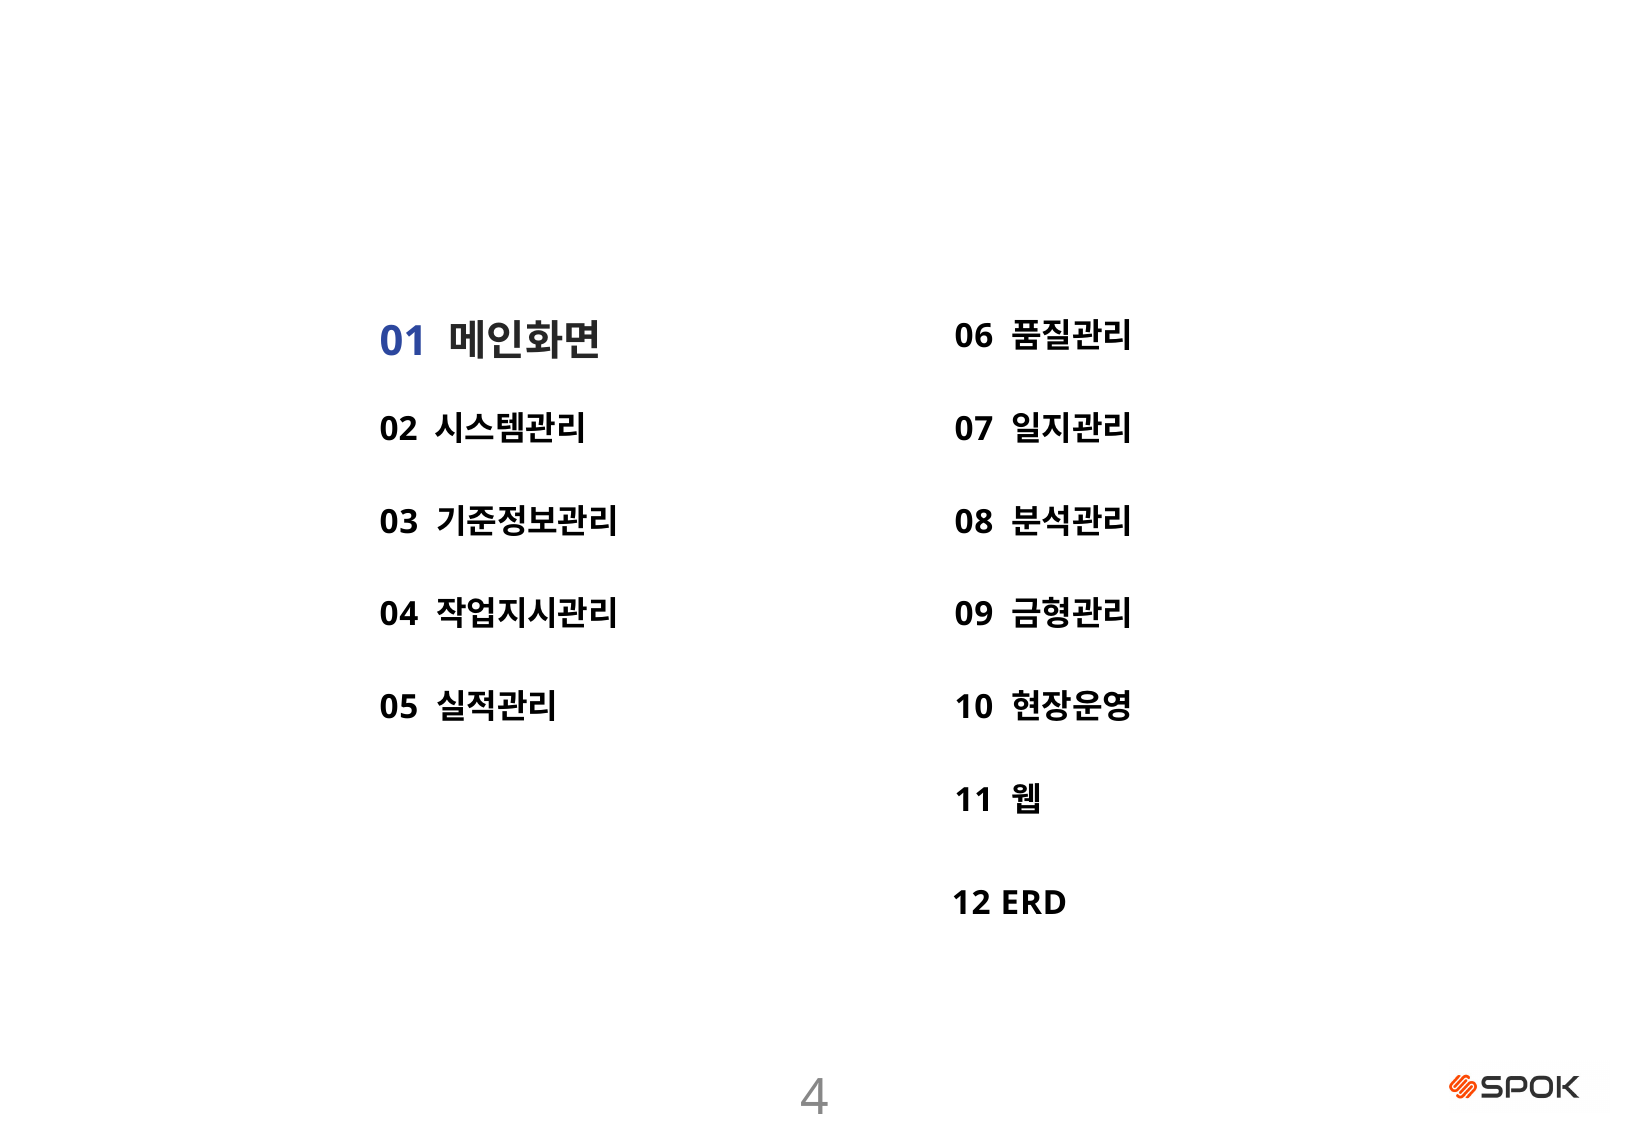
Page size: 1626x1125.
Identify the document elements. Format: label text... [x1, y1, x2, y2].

slide_number 4 [483, 1064, 1142, 1125]
picture [1449, 1060, 1610, 1114]
text_box 04 작업지시관리 [377, 590, 875, 633]
text_box 11 웹 [952, 776, 1450, 818]
text_box 01 메인화면 [377, 312, 875, 365]
text_box 05 실적관리 [377, 683, 875, 726]
text_box 03 기준정보관리 [377, 498, 875, 540]
text_box 08 분석관리 [952, 498, 1450, 540]
text_box 09 금형관리 [952, 590, 1450, 633]
text_box 02 시스템관리 [377, 405, 875, 447]
text_box 06 품질관리 [952, 312, 1450, 355]
text_box 10 현장운영 [952, 683, 1450, 726]
text_box 12 ERD [950, 879, 1447, 921]
text_box 07 일지관리 [952, 405, 1450, 447]
